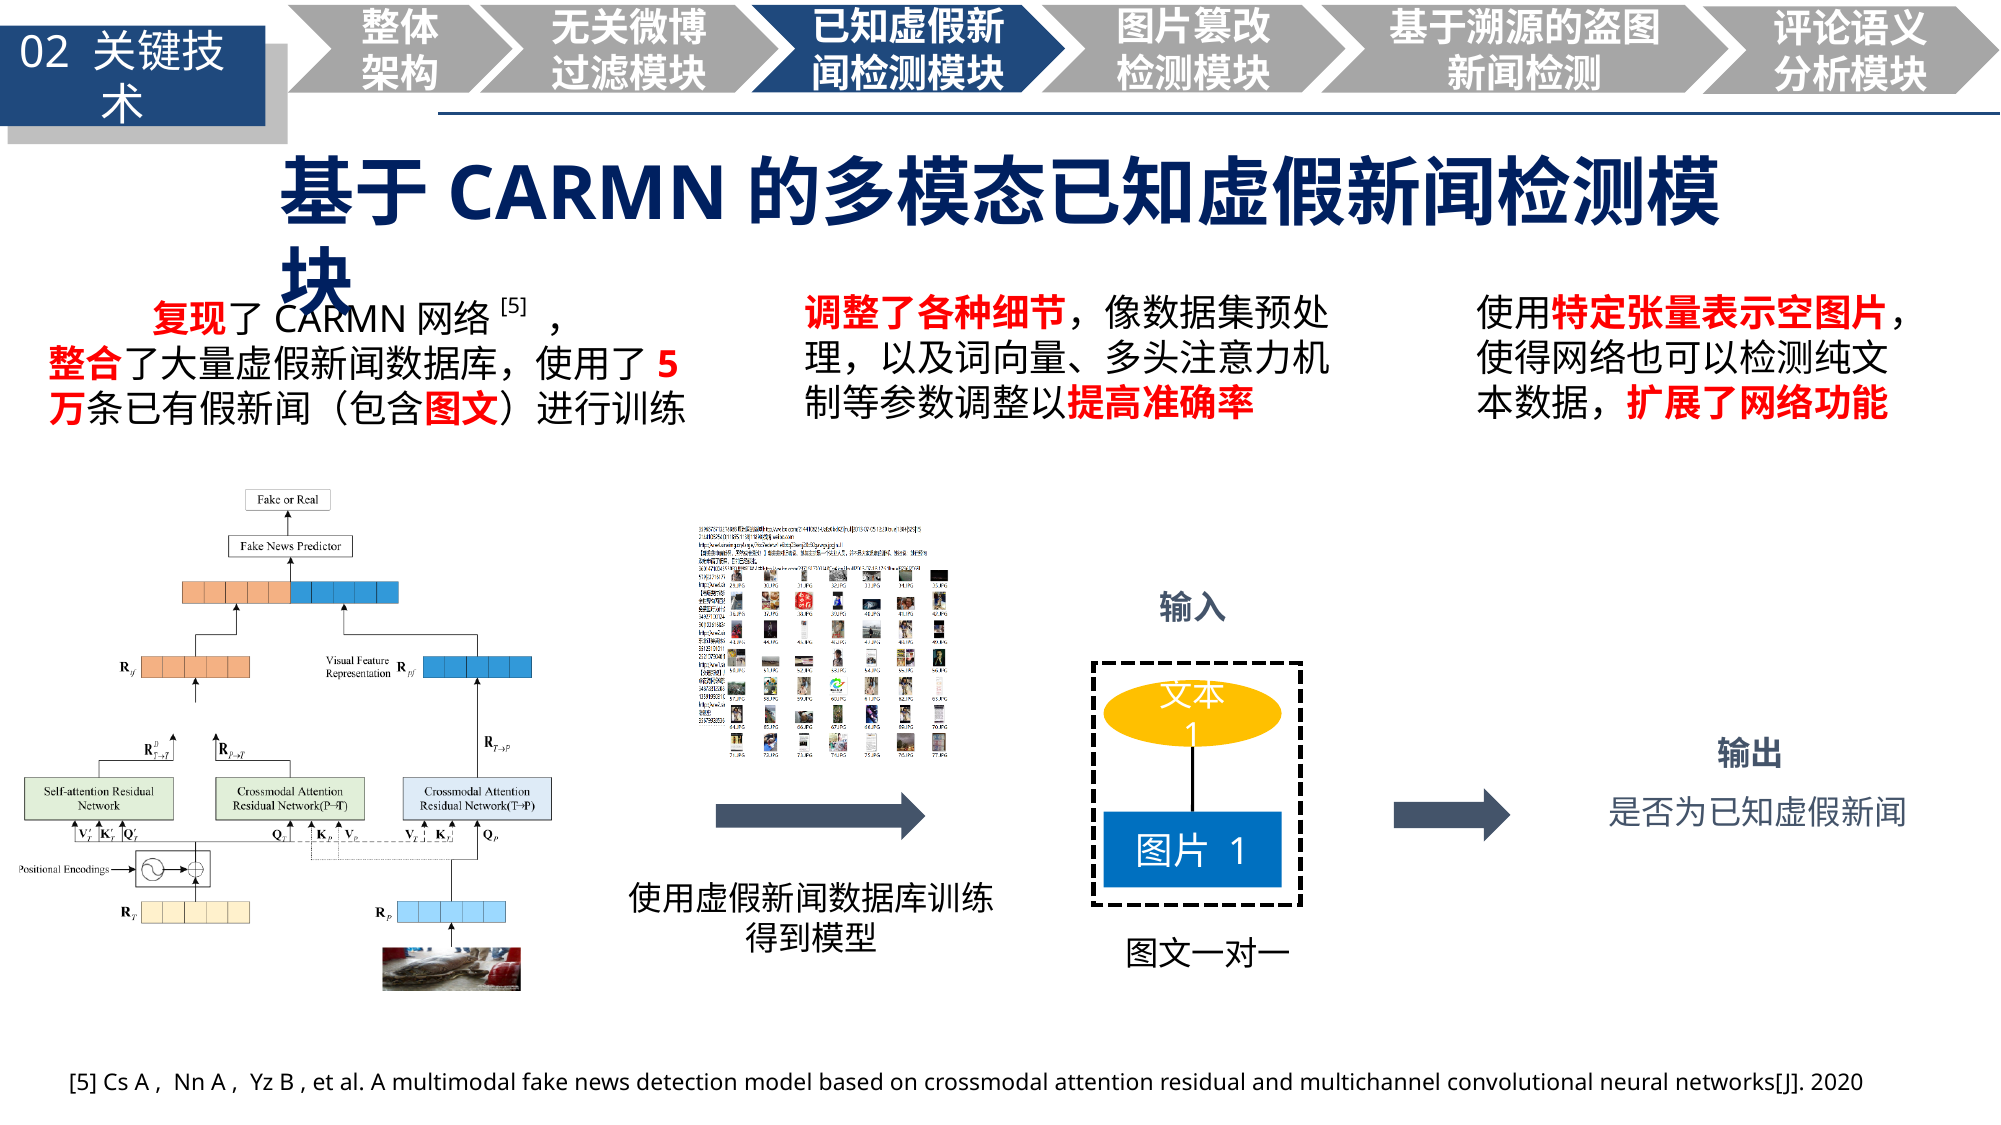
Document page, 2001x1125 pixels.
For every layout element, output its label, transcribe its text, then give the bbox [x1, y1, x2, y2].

text_box 评论语义分析模块 [1700, 5, 2000, 95]
text_box 基于CARMN的多模态已知虚假新闻检测模块 [265, 136, 1796, 332]
text_box [1393, 788, 1511, 842]
text_box 文本 1 [1102, 679, 1283, 748]
text_box 无关微博过滤模块 [477, 3, 781, 94]
text_box 是否为已知虚假新闻 [1593, 783, 1942, 839]
text_box 整体架构 [285, 3, 515, 94]
text_box 使用虚假新闻数据库训练 得到模型 [614, 869, 1010, 965]
text_box 02 关键技术 [0, 25, 266, 127]
text_box 使用特定张量表示空图片，使得网络也可以检测纯文本数据，扩展了网络功能 [1462, 281, 1942, 432]
text_box 图文一对一 [1110, 924, 1356, 980]
text_box 已知虚假新闻检测模块 [748, 3, 1067, 94]
text_box [1092, 662, 1301, 906]
text_box 基于溯源的盗图新闻检测 [1318, 3, 1731, 94]
text_box 调整了各种细节，像数据集预处理，以及词向量、多头注意力机制等参数调整以提高准确率 [790, 332, 1352, 432]
text_box [7, 43, 289, 145]
text_box 输入 [1144, 578, 1242, 634]
text_box [5] Cs A , Nn A , Yz B , et al. A multimodal fake news detection model based on crossmodal attention residual and multichannel convolutional neural networks[J]. 2020 [54, 1059, 2000, 1103]
text_box 复现了CARMN网络[5] ， 整合了大量虚假新闻数据库，使用了5万条已有假新闻（包含图文）进行训练 [30, 284, 706, 437]
text_box [715, 791, 926, 841]
text_box 图片篡改检测模块 [1039, 3, 1347, 94]
picture [19, 484, 554, 999]
text_box 图片 1 [1102, 811, 1283, 888]
picture [698, 525, 950, 759]
text_box 输出 [1702, 725, 1799, 780]
